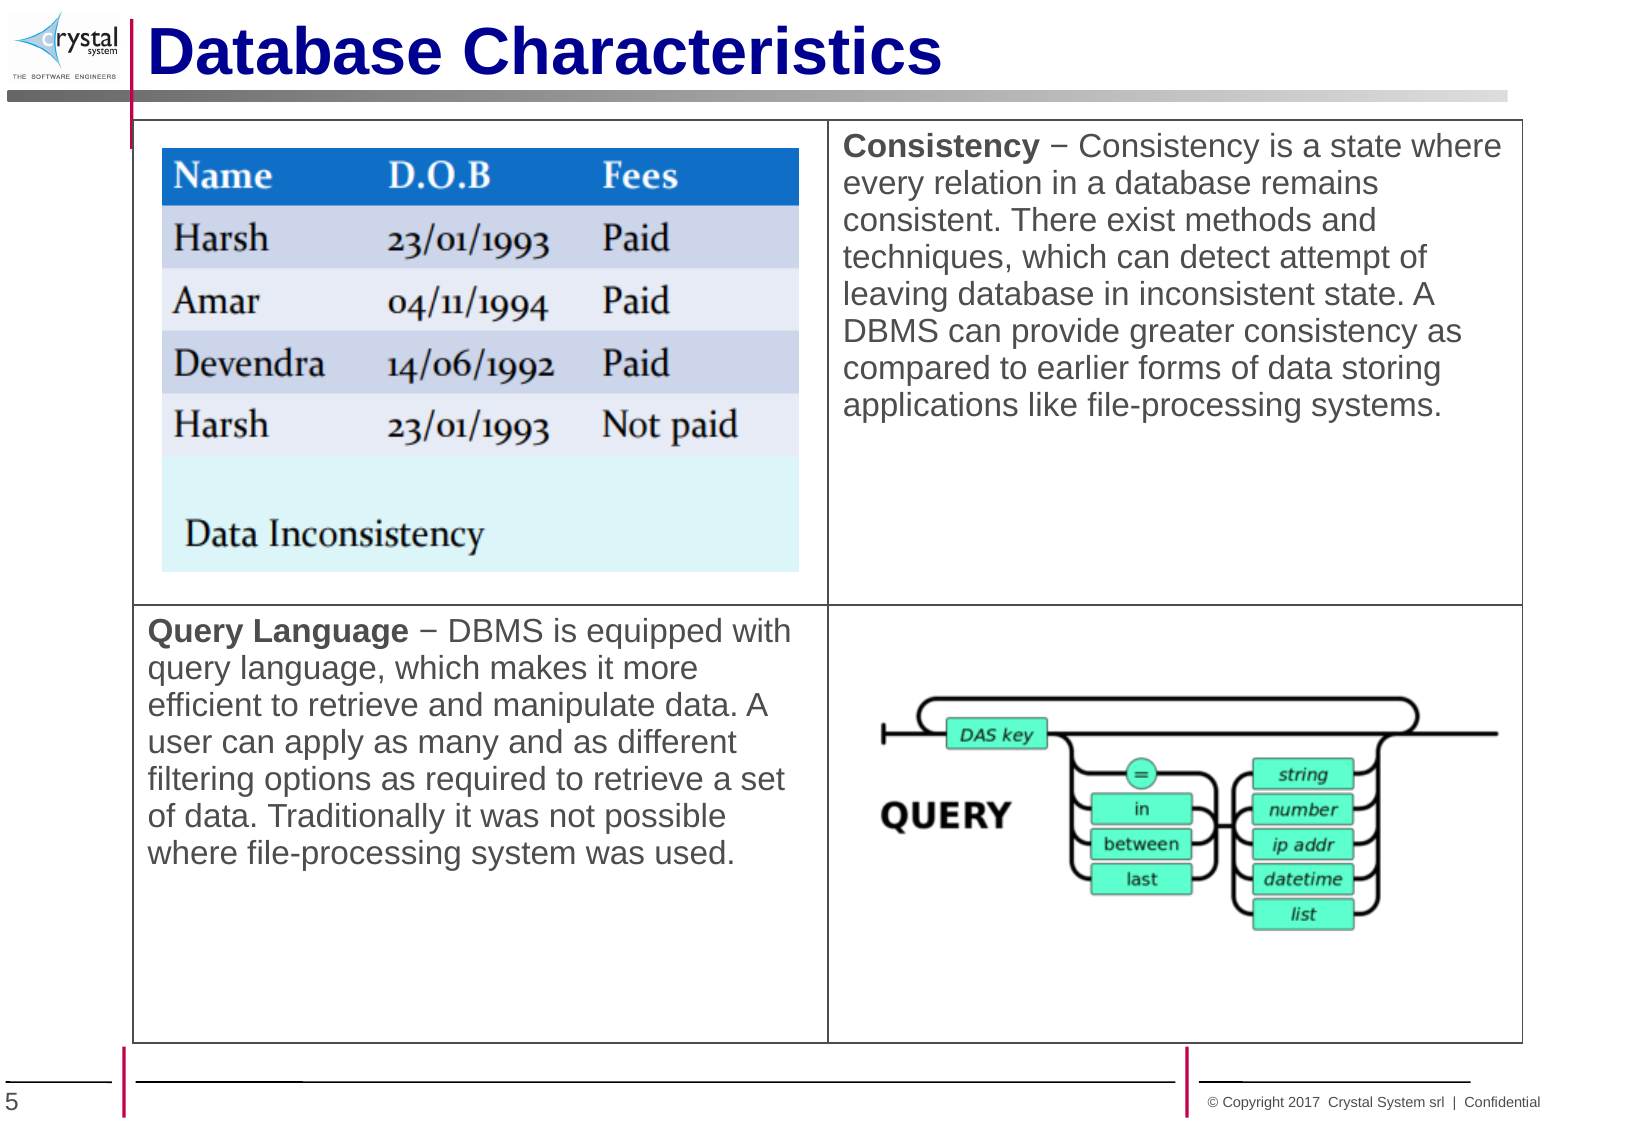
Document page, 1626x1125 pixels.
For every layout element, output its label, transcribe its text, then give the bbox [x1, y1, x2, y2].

table_cell [829, 606, 1522, 1042]
text_box Database Characteristics [132, 0, 1446, 121]
picture [7, 11, 125, 84]
table_header Consistency − Consistency is a state where every relation in a database remains consistent. There exist methods and techniques, which can detect attempt of leaving database in inconsistent state. A DBMS can provide greater consistency as compared to earlier forms of data storing applications like file-processing systems. [829, 121, 1522, 604]
table_header [134, 121, 827, 604]
picture [861, 671, 1510, 947]
picture [162, 148, 799, 573]
table_cell Query Language − DBMS is equipped with query language, which makes it more efficient to retrieve and manipulate data. A user can apply as many and as different filtering options as required to retrieve a set of data. Traditionally it was not possible where file-processing system was used. [134, 606, 827, 1042]
